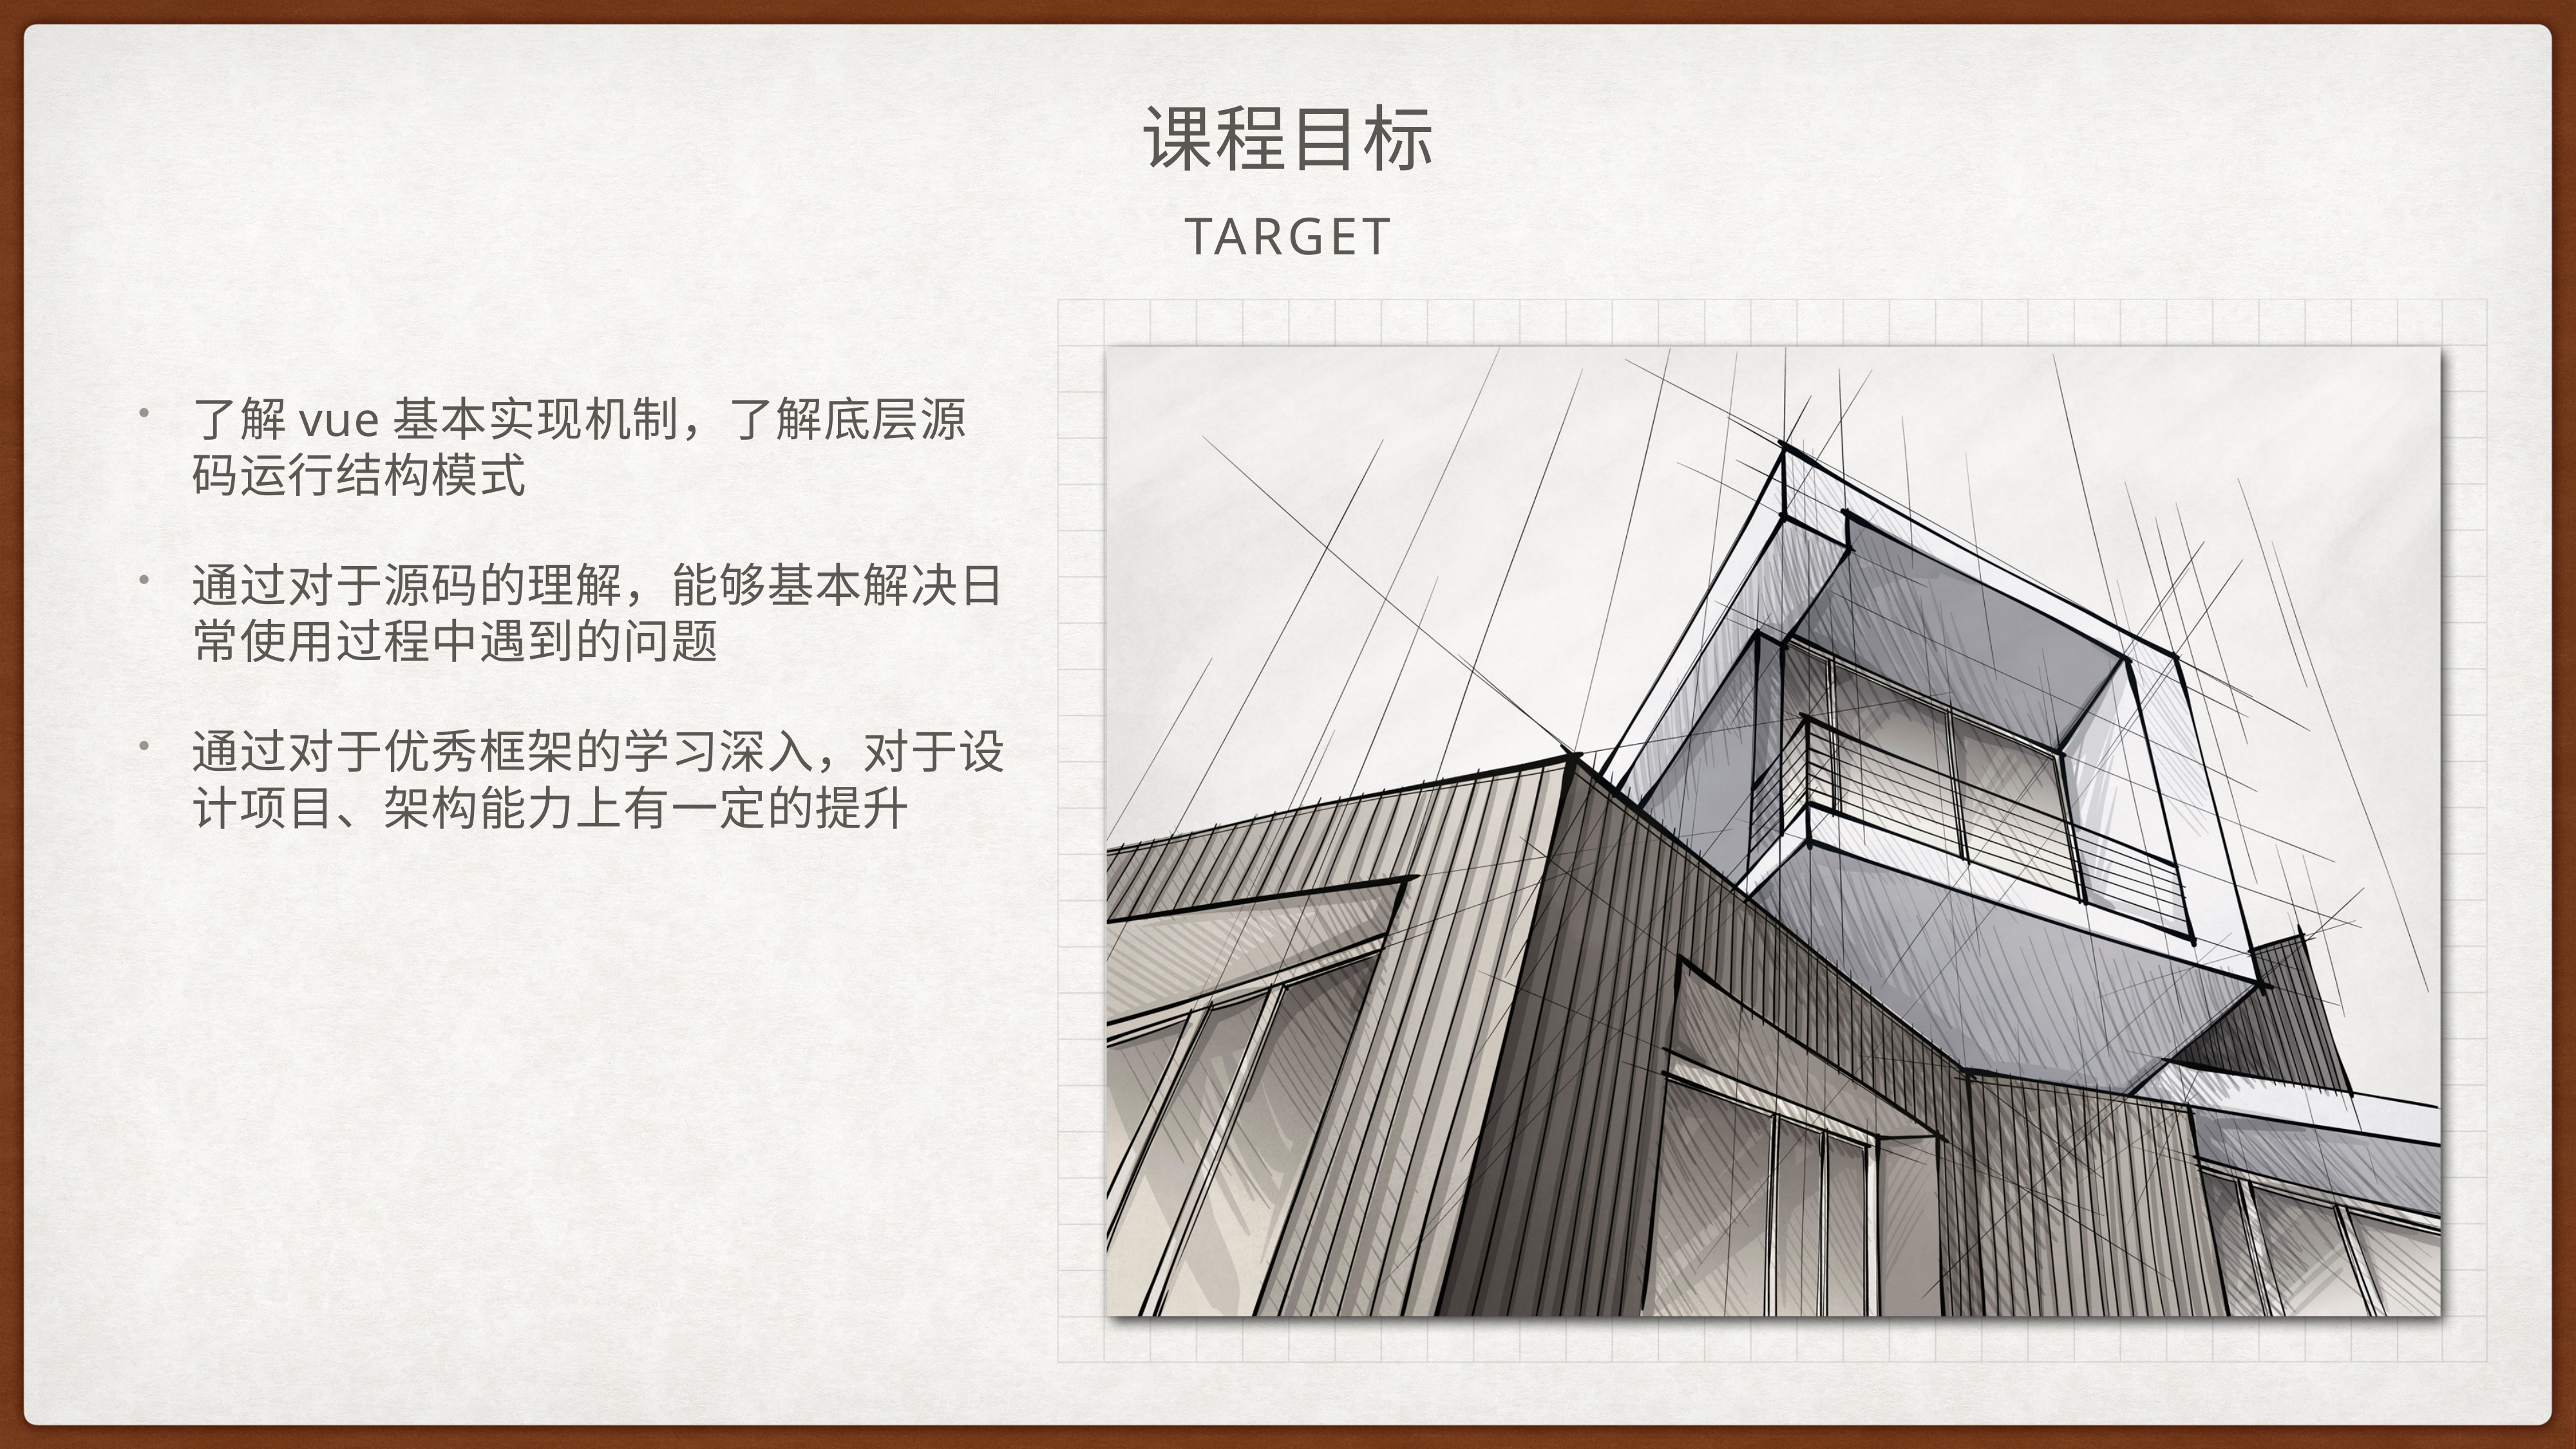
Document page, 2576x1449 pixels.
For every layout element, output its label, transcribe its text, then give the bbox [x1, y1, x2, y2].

picture [0, 0, 2576, 1449]
list 了解vue基本实现机制，了解底层源码运行结构模式 通过对于源码的理解，能够基本解决日常使用过程中遇到的问题 通过对于优秀框架的学习深入，对于设计项目、架构能力上有一定的提升 [132, 383, 1019, 1279]
list Target [132, 199, 2444, 276]
title 课程目标 [132, 86, 2444, 199]
